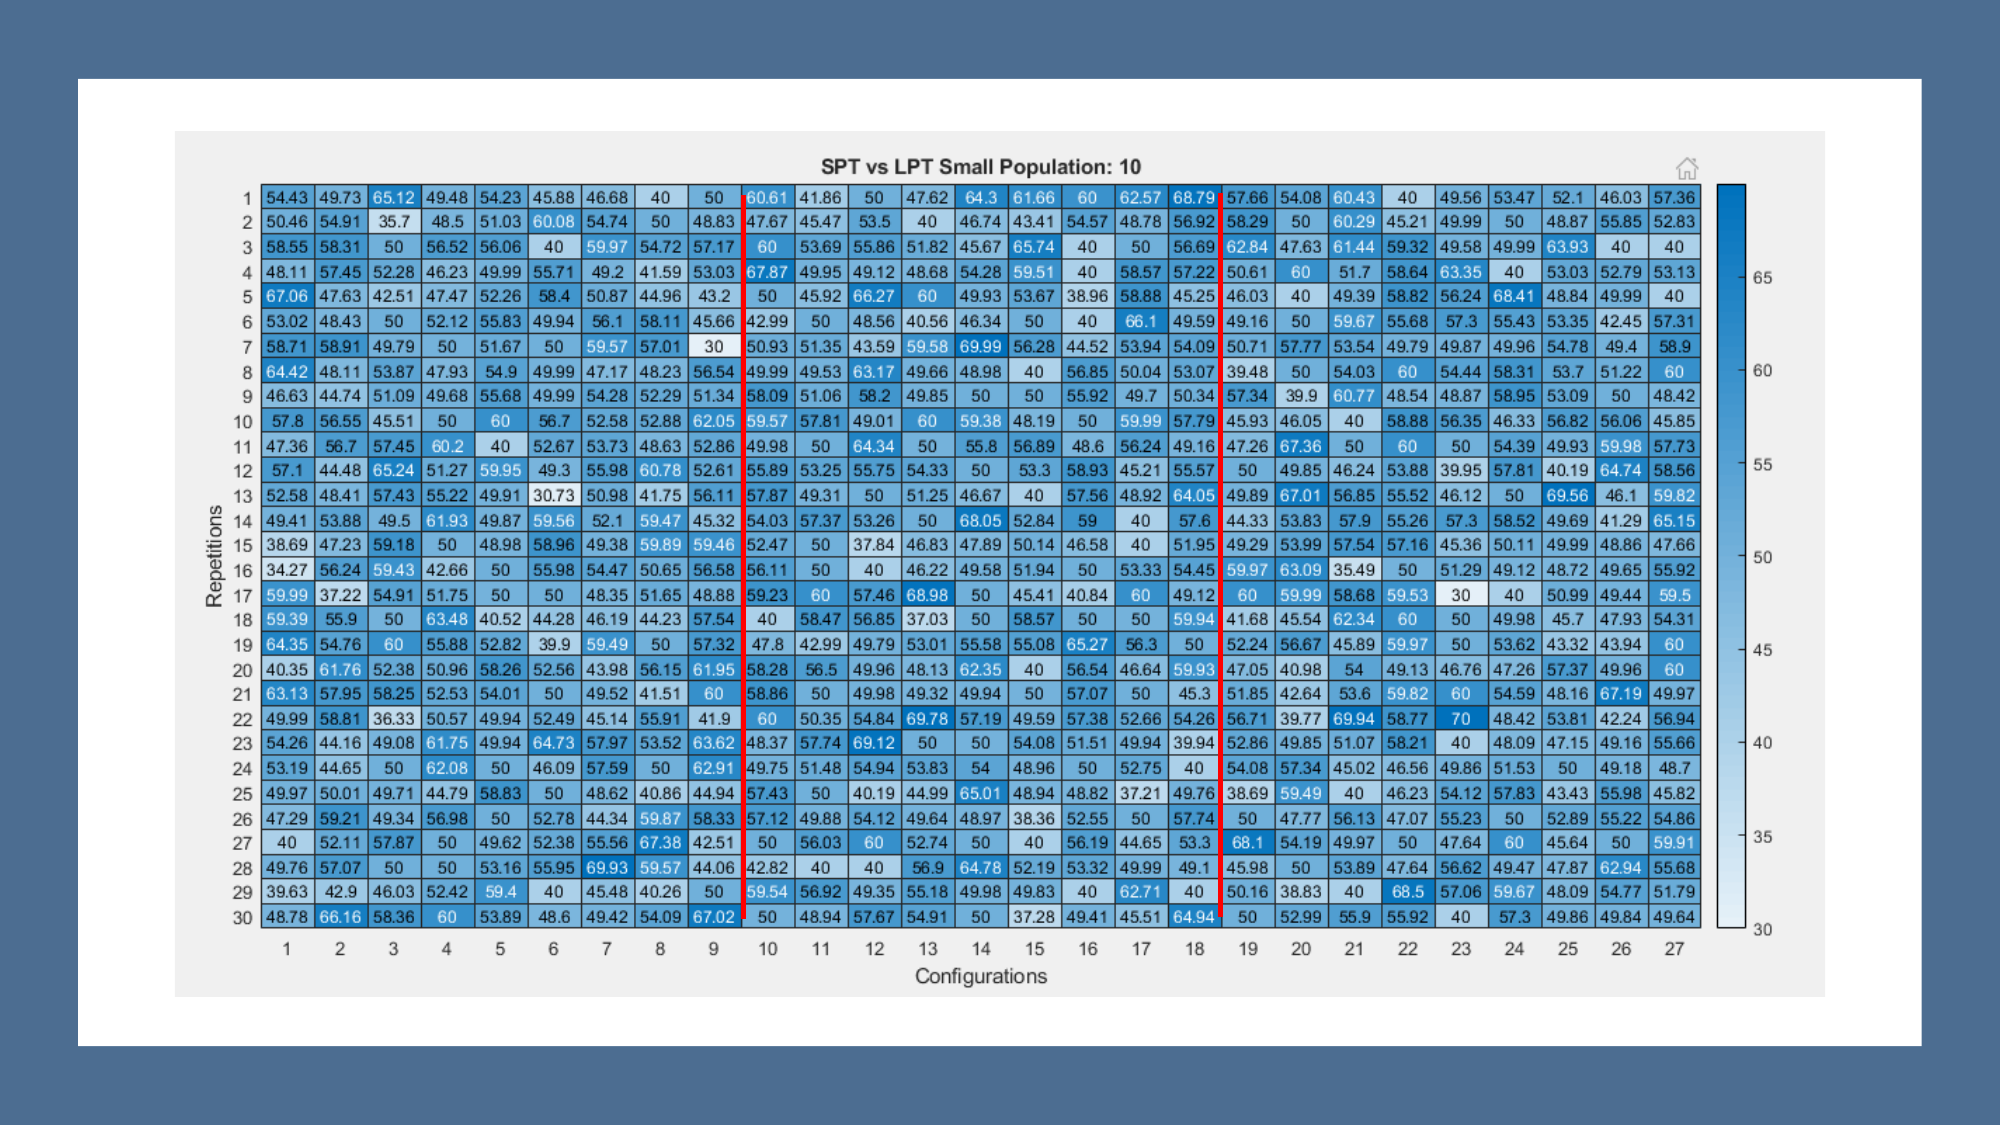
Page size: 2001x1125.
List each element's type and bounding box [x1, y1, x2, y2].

text_box [0, 0, 2000, 1125]
text_box [77, 77, 1923, 1048]
list [174, 130, 1826, 997]
